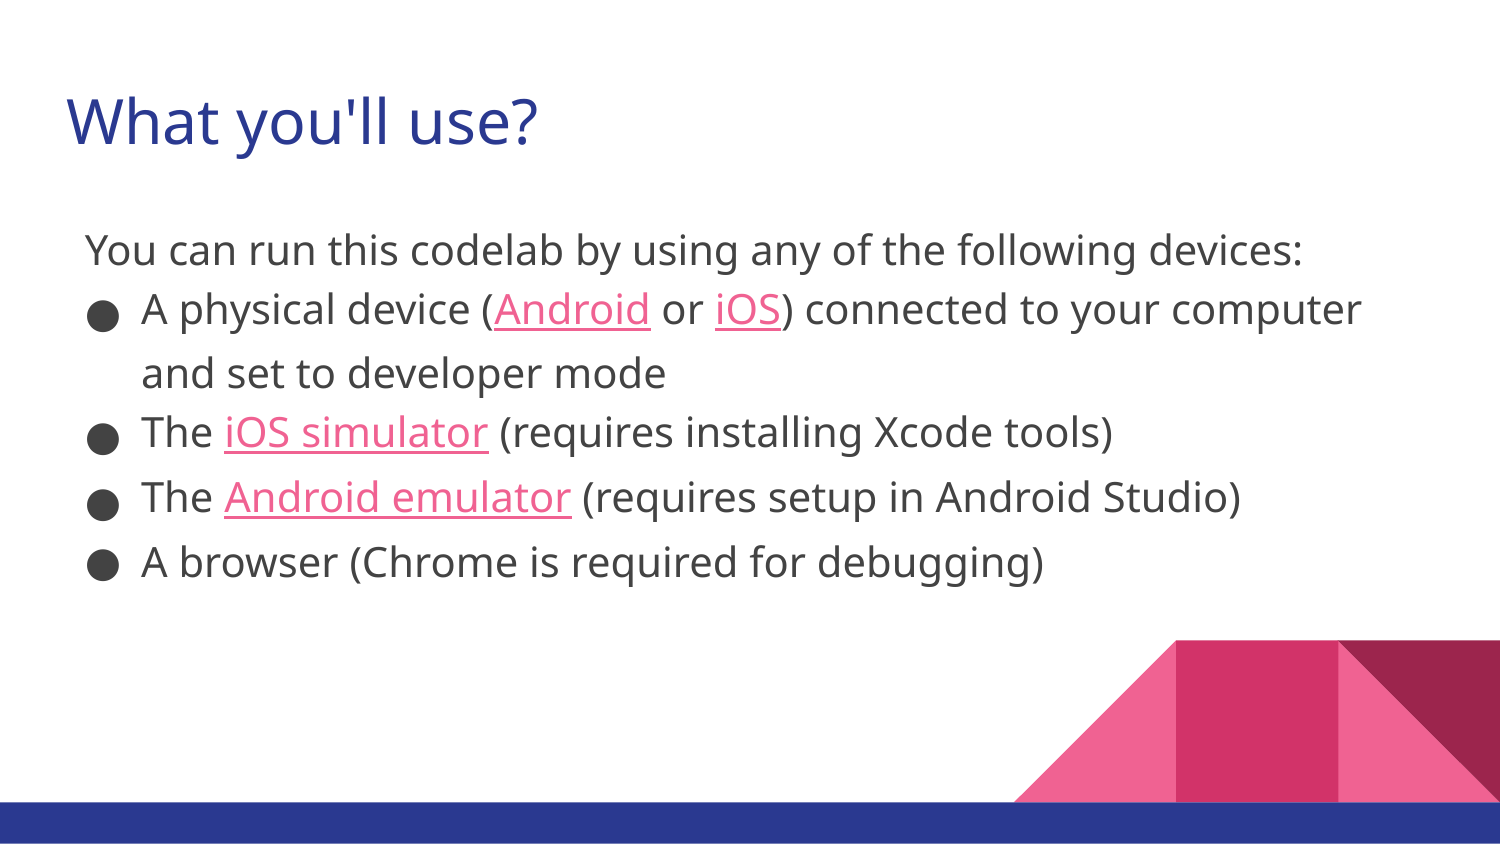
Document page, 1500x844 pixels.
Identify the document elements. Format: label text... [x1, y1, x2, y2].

title What you'll use? [51, 67, 1449, 167]
list You can run this codelab by using any of the following devices: A physical device (Android or iOS) connected to your computer and set to developer mode The iOS simulator (requires installing Xcode tools) The Android emulator (requires setup in Android Studio) A browser (Chrome is required for debugging) [51, 201, 1449, 750]
